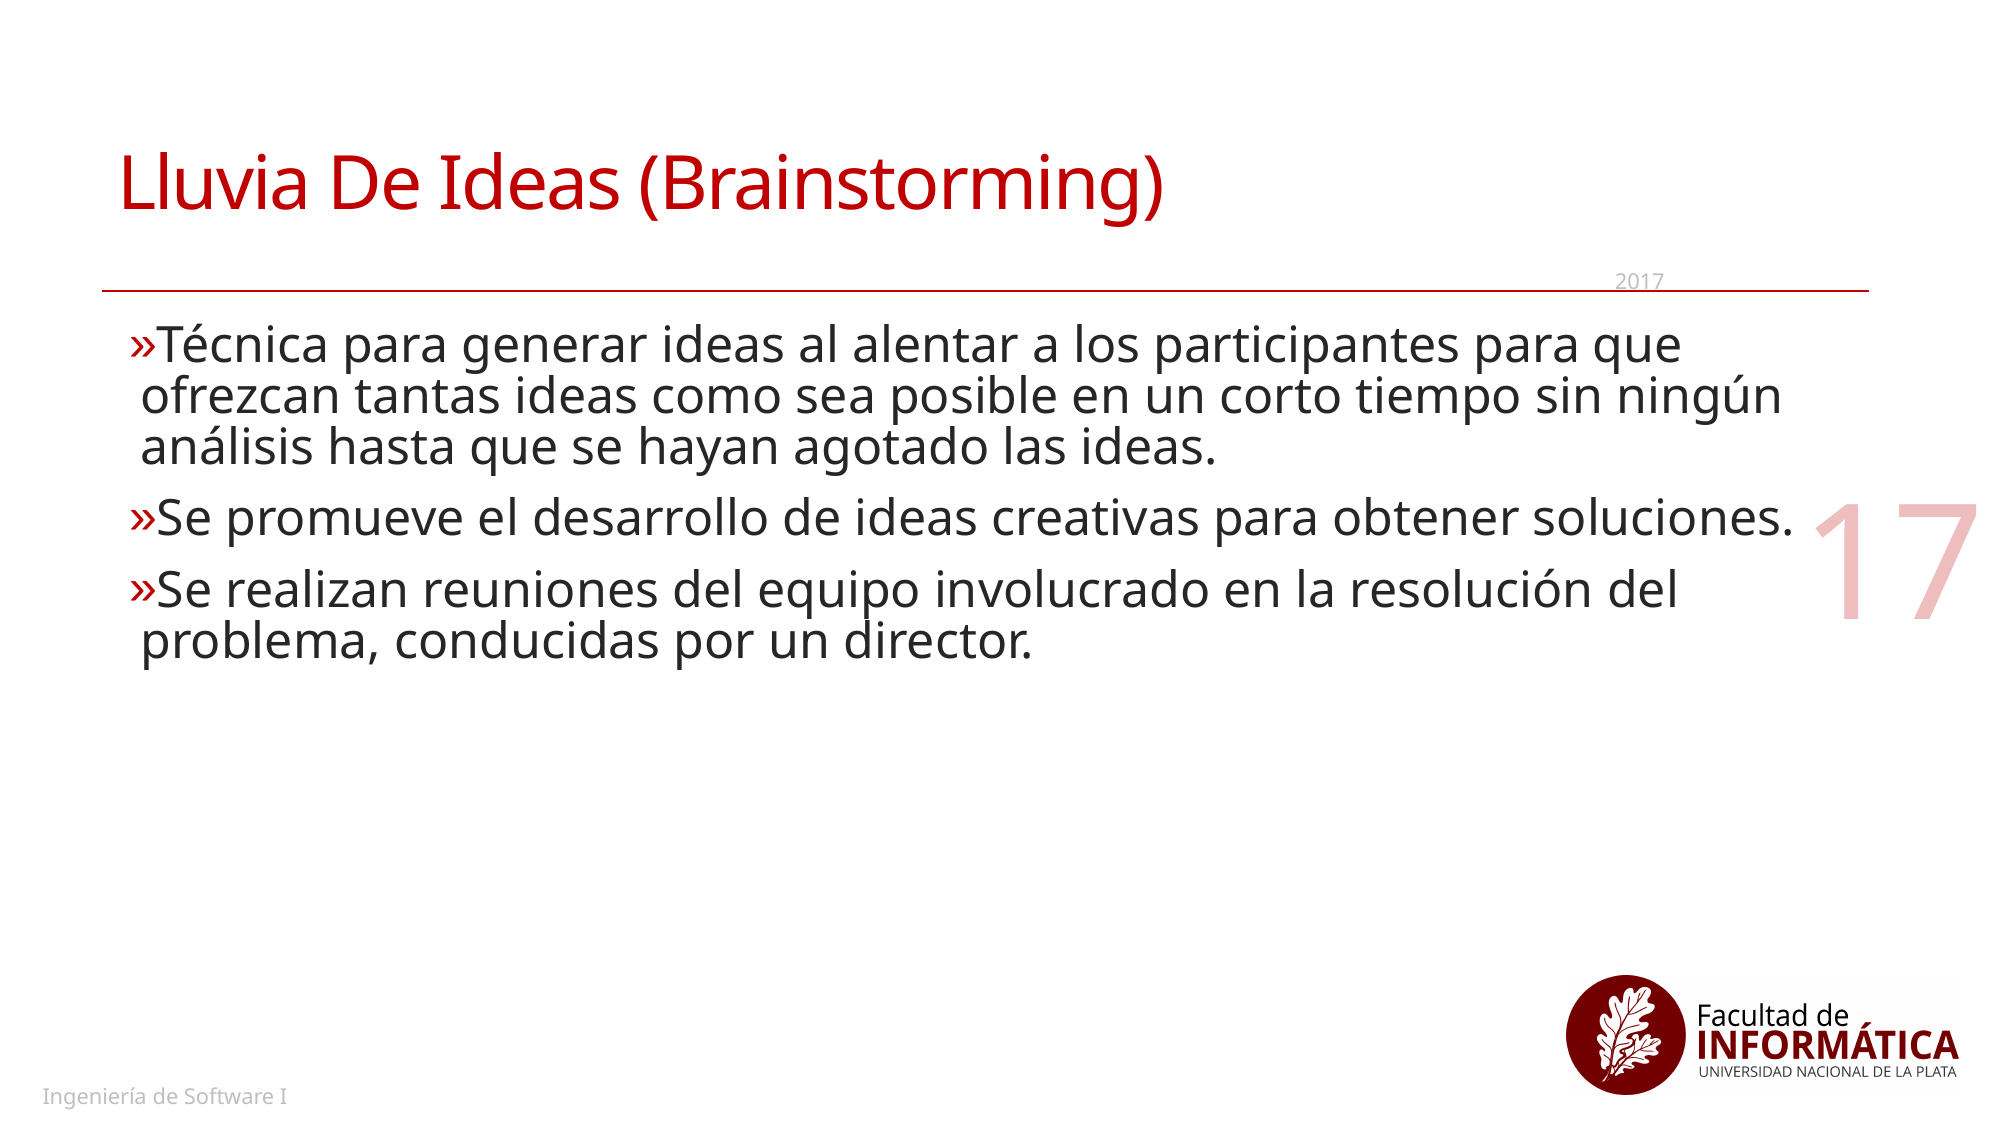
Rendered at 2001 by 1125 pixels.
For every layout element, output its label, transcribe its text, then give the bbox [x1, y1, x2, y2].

slide_number 17 [1520, 456, 2000, 686]
title Lluvia De Ideas (Brainstorming) [102, 81, 1875, 291]
slide_number 2017 [1599, 259, 2000, 341]
footer Ingeniería de Software I [27, 1075, 382, 1111]
list Técnica para generar ideas al alentar a los participantes para que ofrezcan tantas ideas como sea posible en un corto tiempo sin ningún análisis hasta que se hayan agotado las ideas. Se promueve el desarrollo de ideas creativas para obtener soluciones. Se realizan reuniones del equipo involucrado en la resolución del problema, conducidas por un director. [114, 314, 1875, 858]
picture [1566, 975, 1959, 1095]
